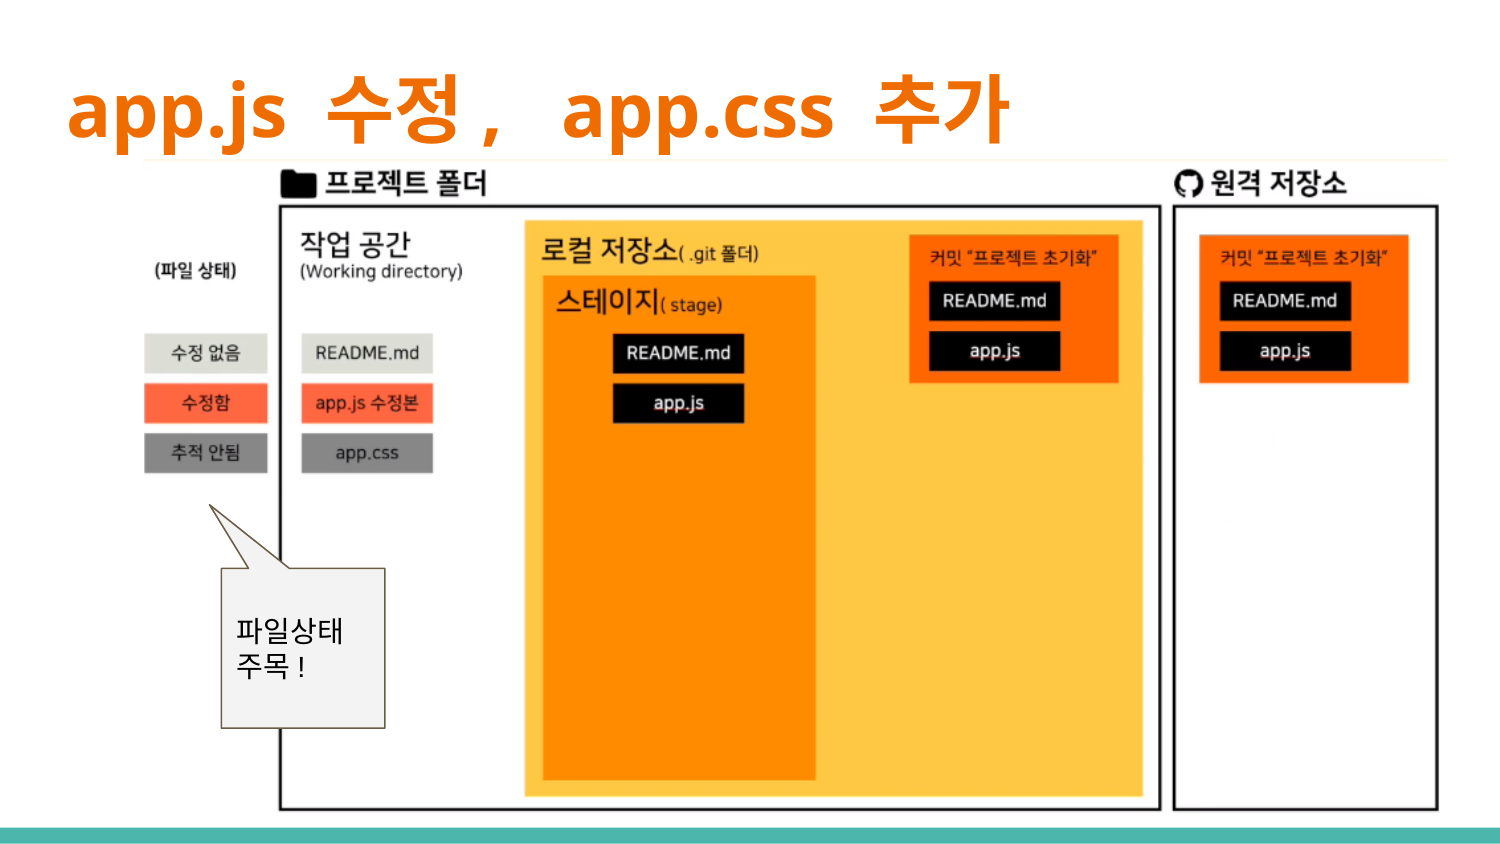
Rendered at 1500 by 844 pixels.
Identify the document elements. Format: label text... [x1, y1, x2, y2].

picture [142, 159, 1447, 819]
title app.js 수정, app.css 추가 [51, 48, 1449, 164]
